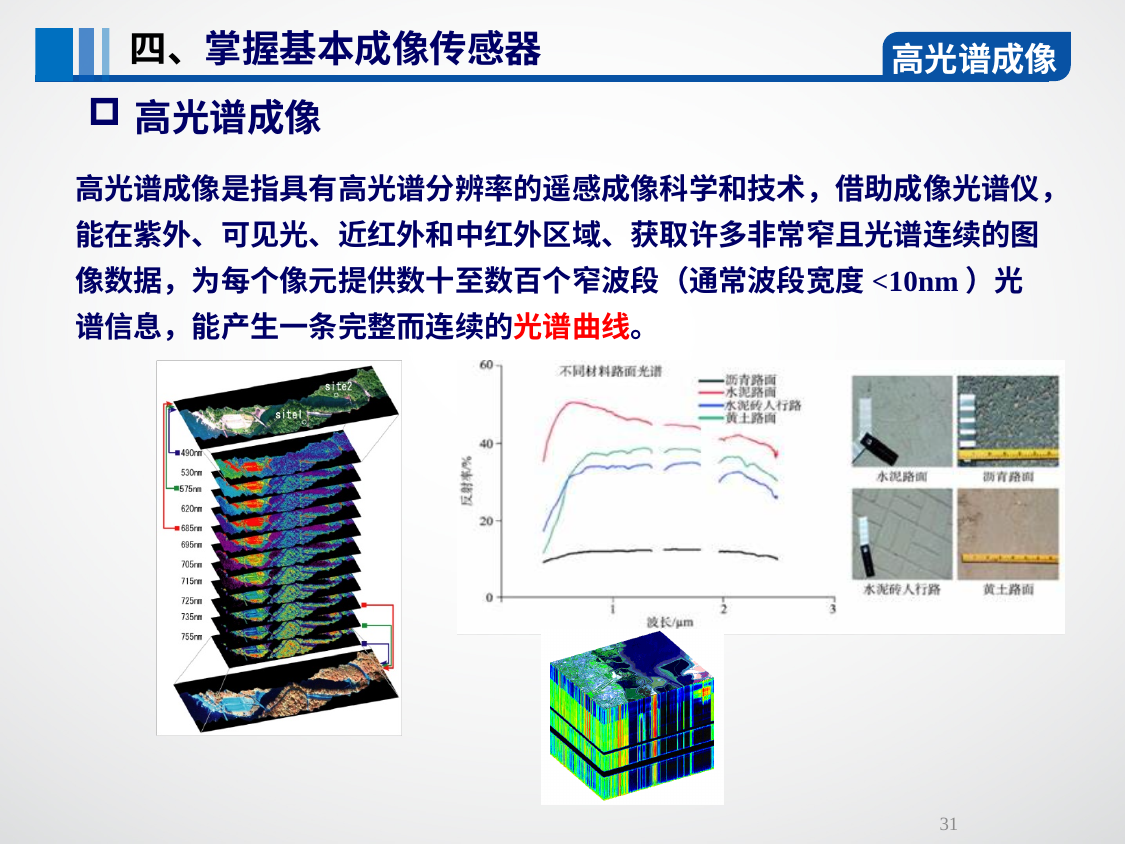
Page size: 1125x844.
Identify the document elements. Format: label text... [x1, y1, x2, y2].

text_box 四、掌握基本成像传感器 [109, 17, 563, 123]
text_box 高光谱成像 [73, 86, 338, 147]
text_box 高光谱成像 [877, 31, 1077, 86]
text_box 高光谱成像是指具有高光谱分辨率的遥感成像科学和技术，借助成像光谱仪，能在紫外、可见光、近红外和中红外区域、获取许多非常窄且光谱连续的图像数据，为每个像元提供数十至数百个窄波段（通常波段宽度<10nm）光谱信息，能产生一条完整而连续的光谱曲线。 [60, 152, 1065, 374]
picture [0, 0, 1125, 844]
text_box [774, 802, 1125, 843]
